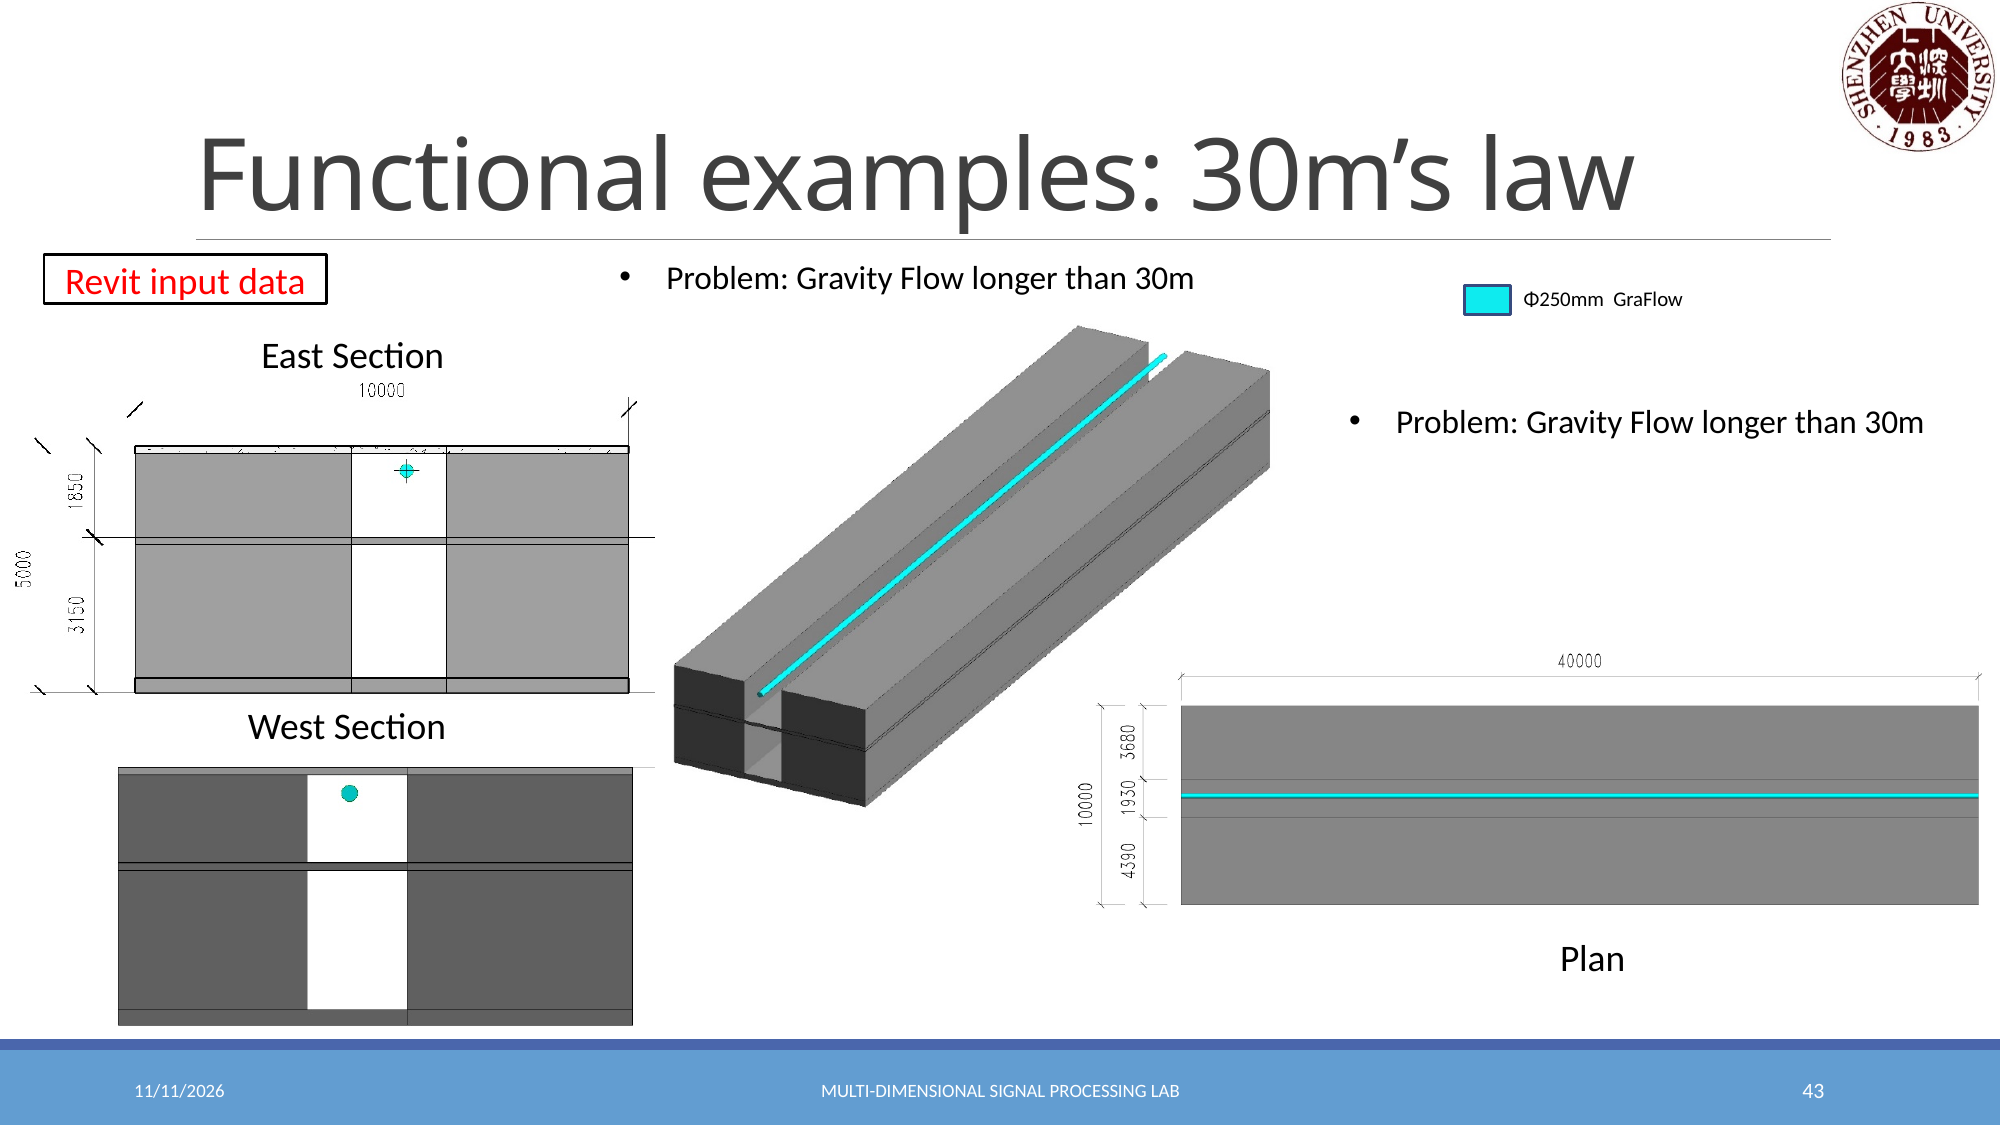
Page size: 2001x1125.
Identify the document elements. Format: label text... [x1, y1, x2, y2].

picture [1839, 0, 1997, 154]
text_box Φ250mm GraFlow [1508, 277, 1698, 318]
picture [0, 298, 1987, 1036]
text_box Revit input data [43, 253, 328, 305]
footer Multi-Dimensional Signal Processing Lab [604, 1059, 1396, 1120]
text_box Problem: Gravity Flow longer than 30m [604, 249, 1801, 304]
text_box [1463, 284, 1508, 316]
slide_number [119, 1059, 525, 1120]
text_box Plan [1545, 926, 1641, 986]
title Functional examples: 30m’s law [180, 47, 1830, 239]
text_box East Section [246, 323, 460, 366]
text_box West Section [233, 704, 462, 752]
text_box Problem: Gravity Flow longer than 30m [1334, 392, 2000, 448]
slide_number 43 [1624, 1059, 1840, 1120]
